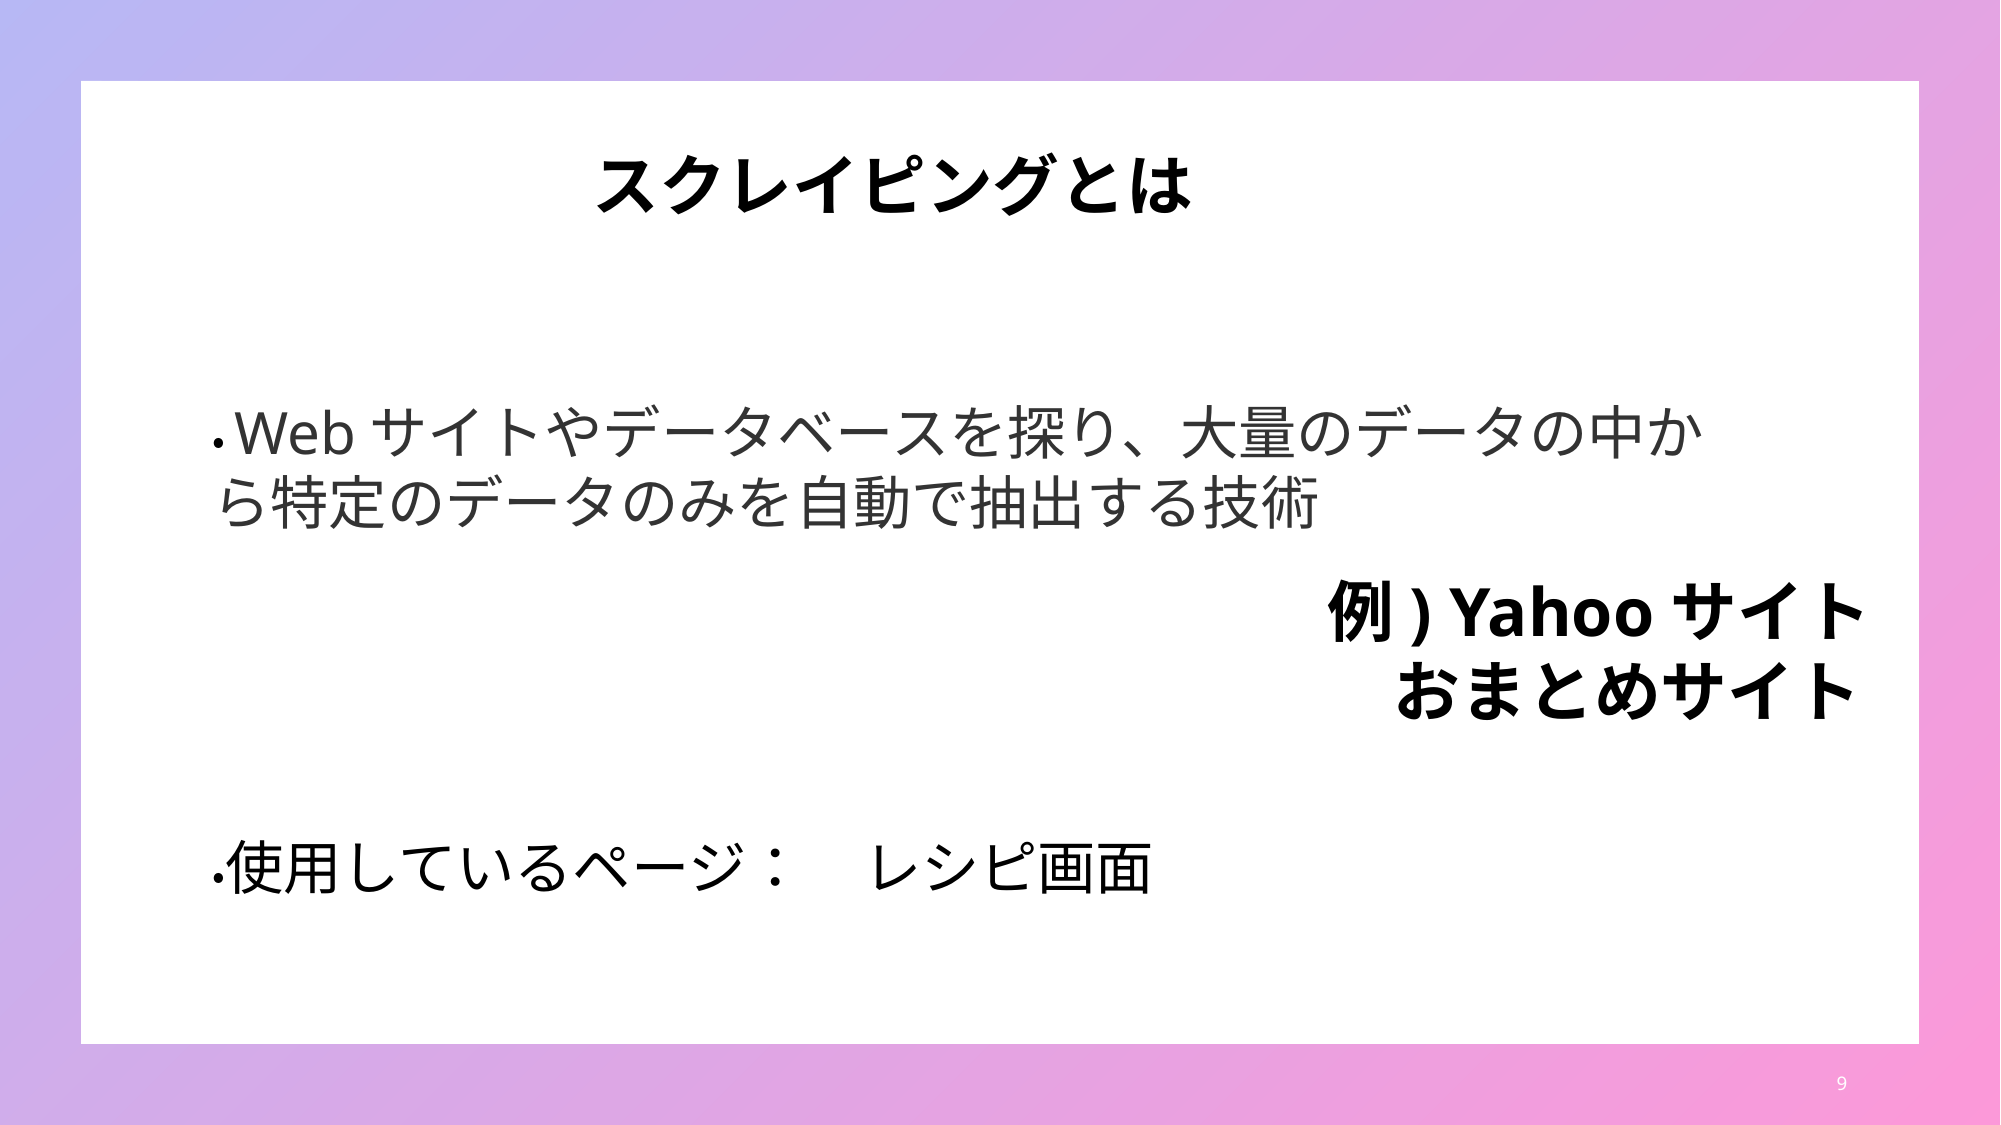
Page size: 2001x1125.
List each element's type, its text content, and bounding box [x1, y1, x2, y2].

text_box スクレイピングとは [315, 136, 1618, 232]
slide_number 9 [1412, 1054, 1863, 1115]
text_box ・Webサイトやデータベースを探り、大量のデータの中から特定のデータのみを自動で抽出する技術 [197, 388, 1735, 544]
text_box ・使用しているページ： レシピ画面 [197, 823, 1735, 909]
text_box 例) Yahooサイト おまとめサイト [1312, 562, 1923, 738]
